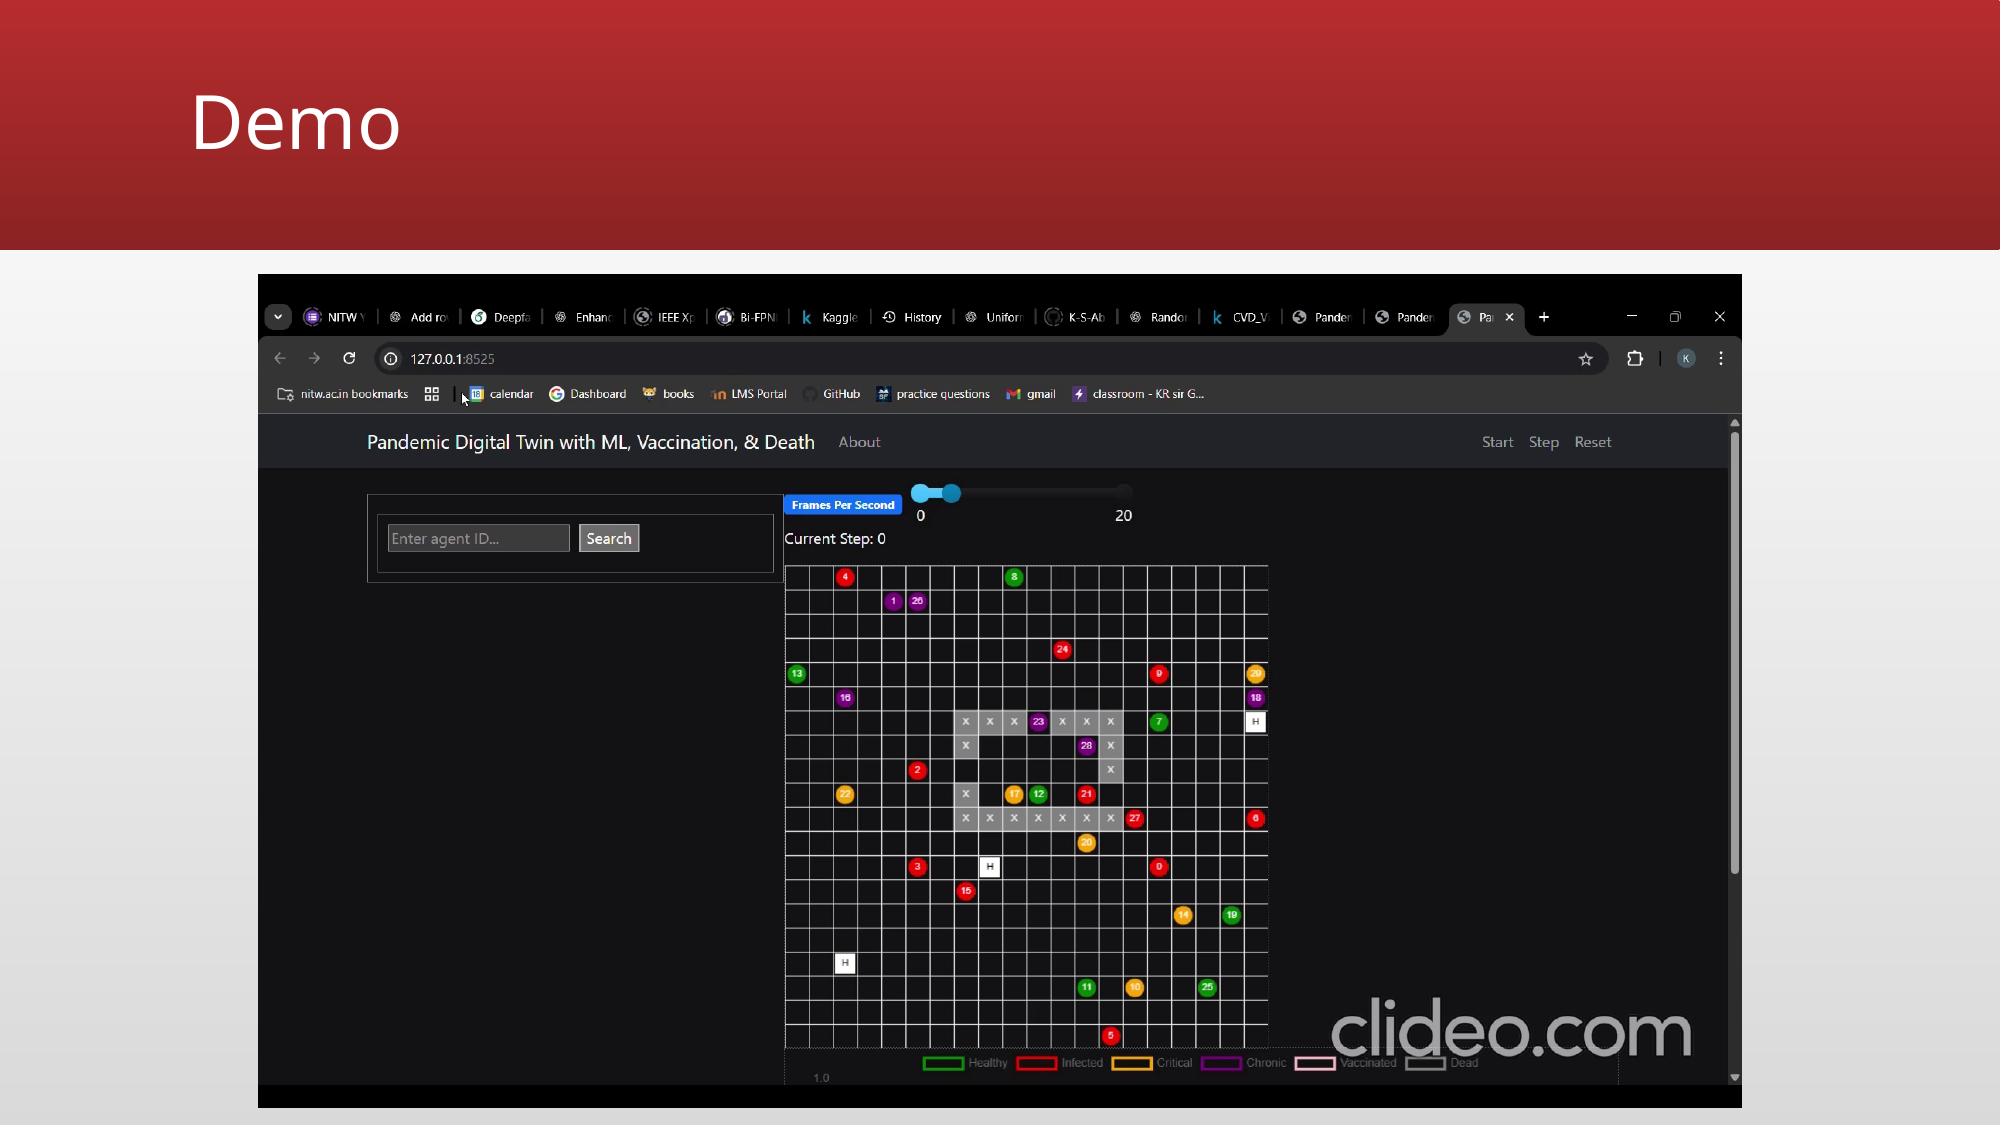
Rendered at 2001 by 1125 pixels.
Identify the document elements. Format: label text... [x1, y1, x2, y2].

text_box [257, 273, 1743, 1109]
title Demo [174, 16, 1825, 234]
